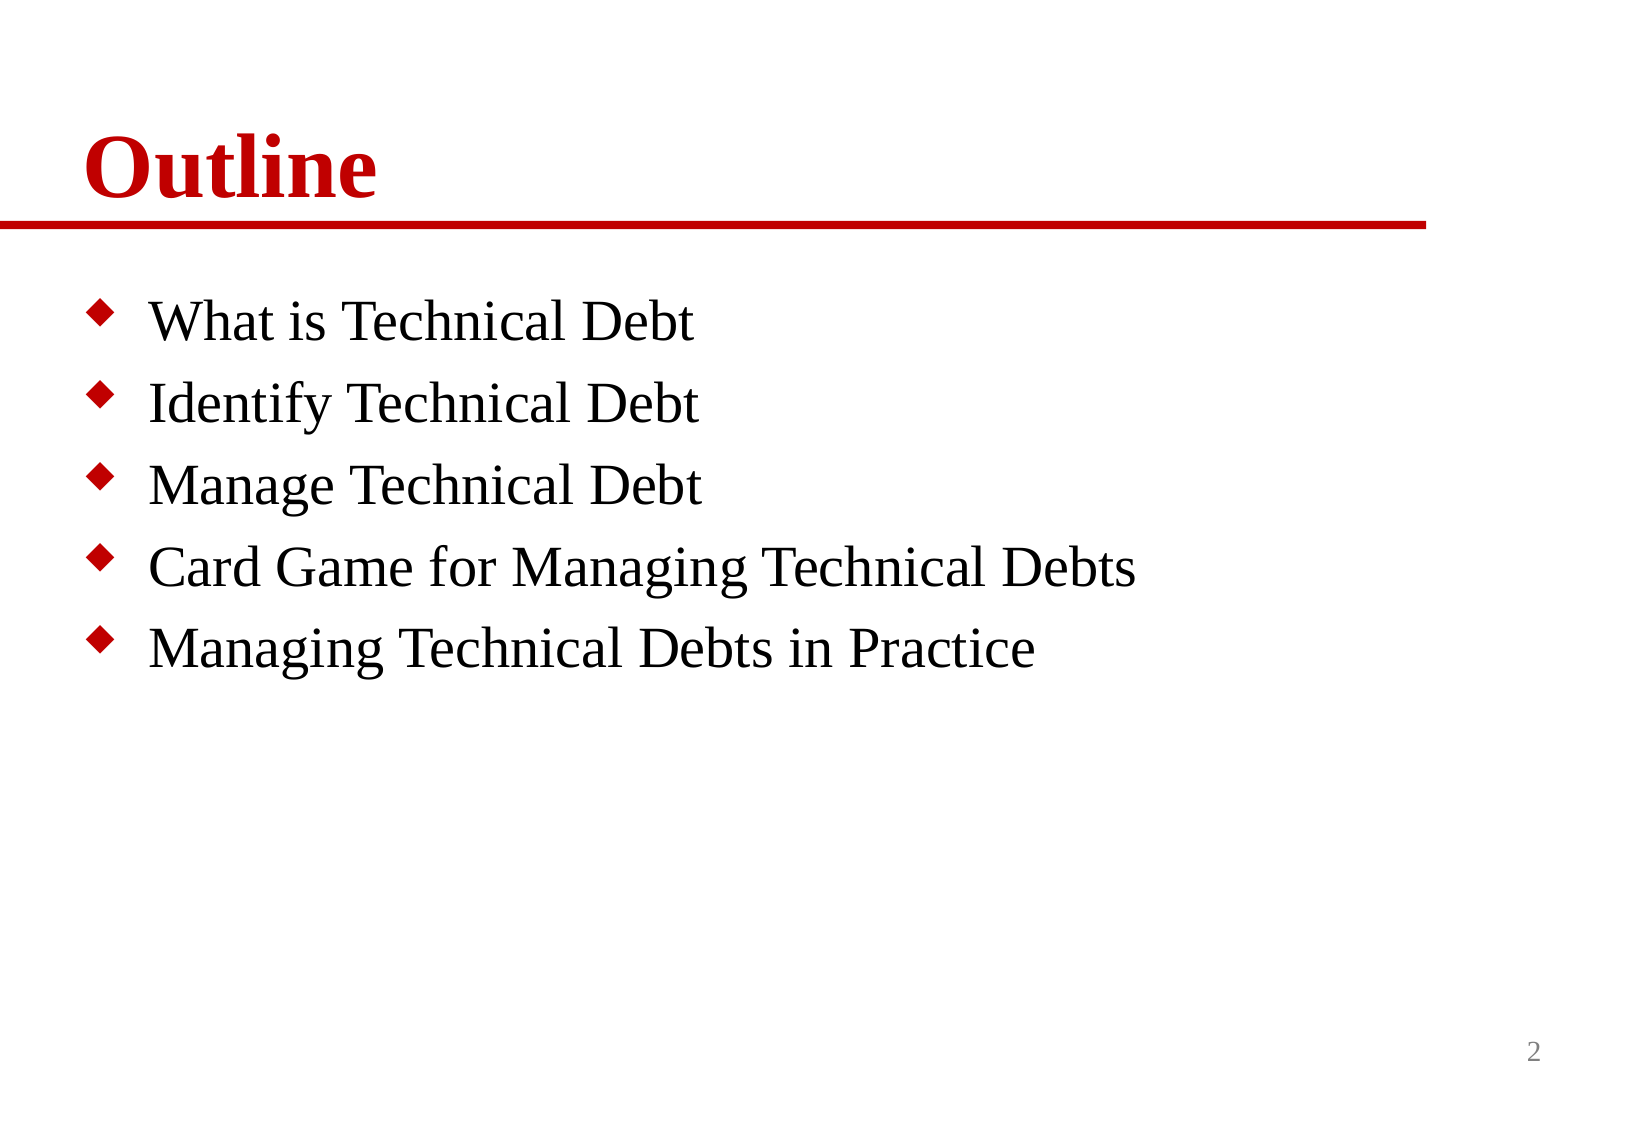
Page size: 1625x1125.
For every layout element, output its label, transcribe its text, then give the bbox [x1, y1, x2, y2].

title Outline [67, 43, 1550, 225]
slide_number 2 [1218, 1012, 1557, 1088]
list What is Technical Debt Identify Technical Debt Manage Technical Debt Card Game for Managing Technical Debts Managing Technical Debts in Practice [67, 275, 1625, 1088]
